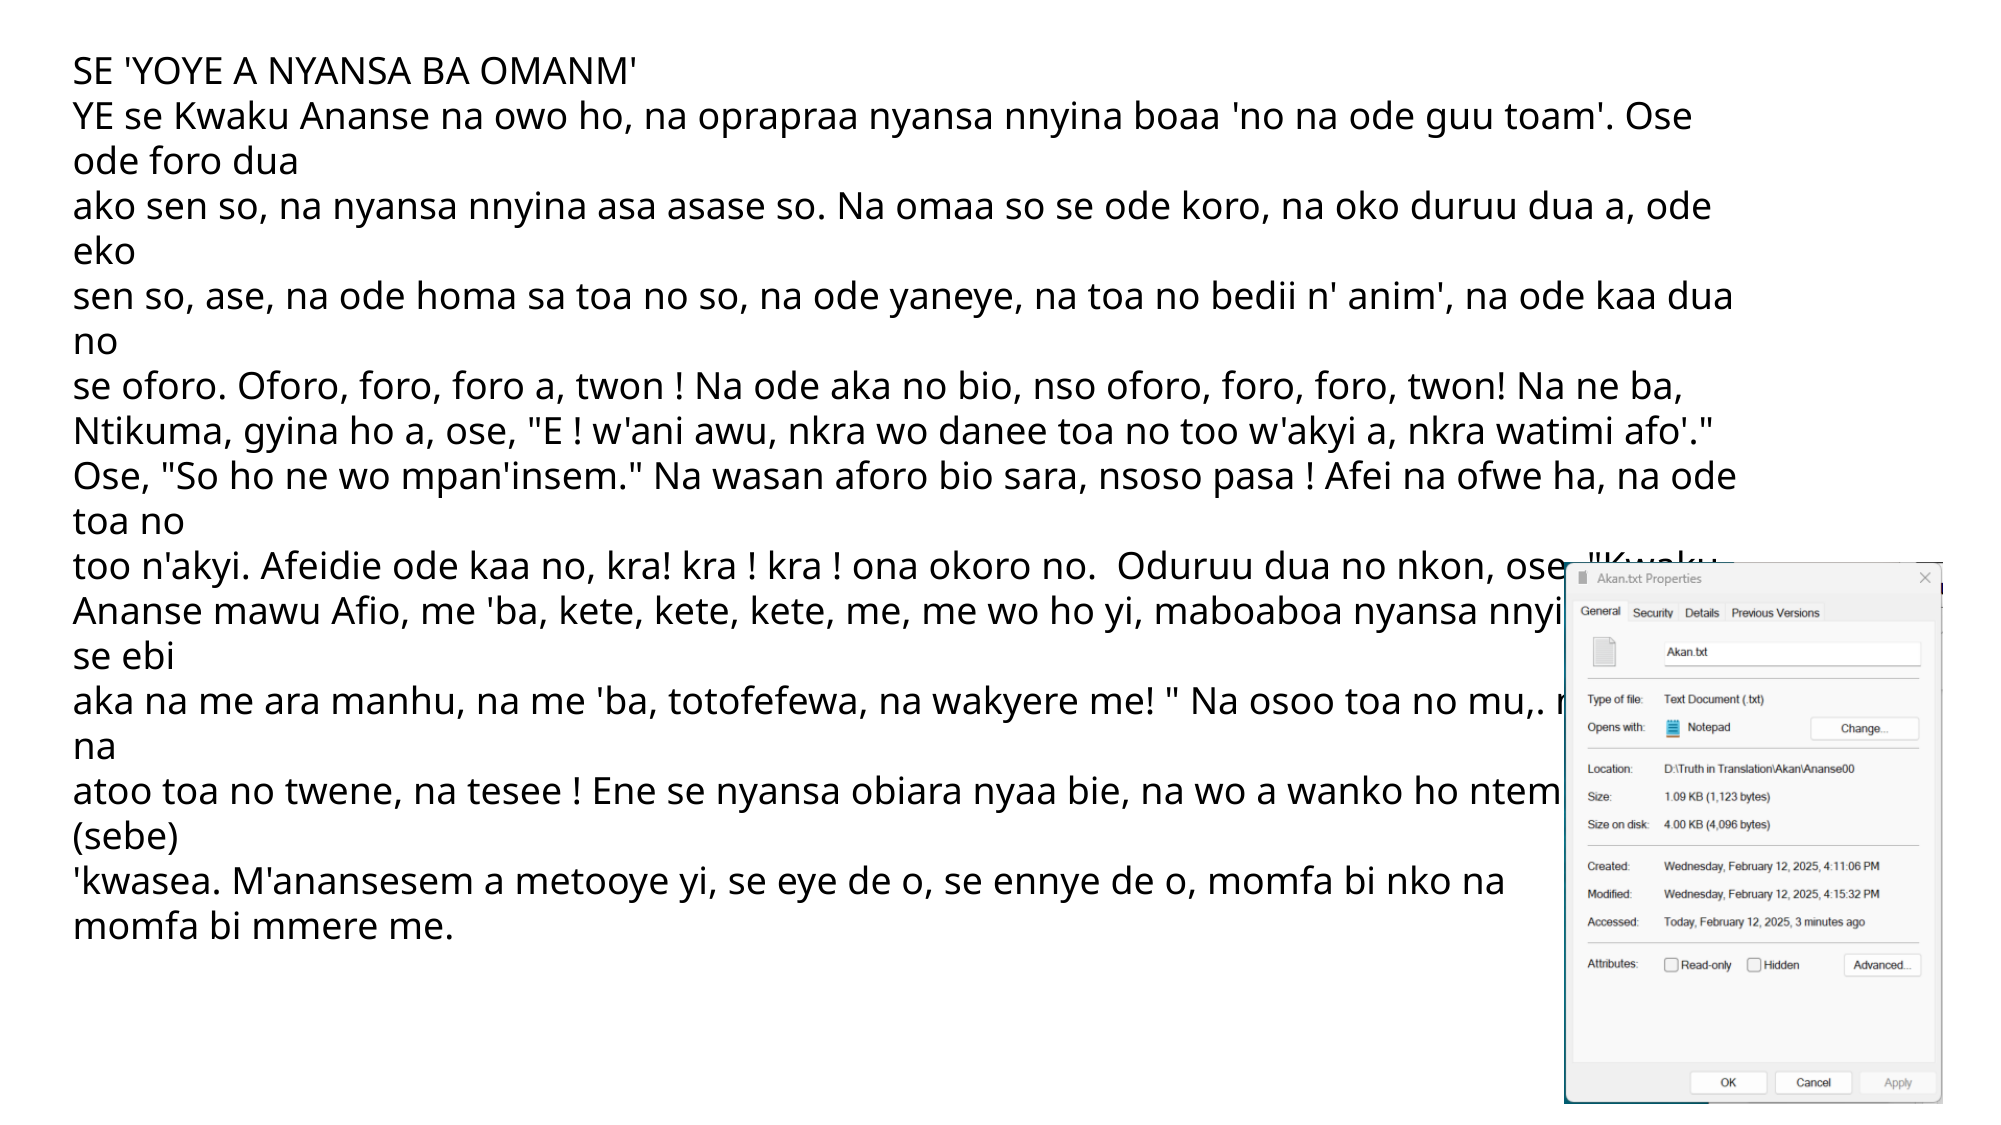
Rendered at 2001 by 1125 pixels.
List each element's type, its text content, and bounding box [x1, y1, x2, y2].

text_box SE 'YOYE A NYANSA BA OMANM' YE se Kwaku Ananse na owo ho, na oprapraa nyansa nnyina boaa­ 'no na ode guu toam'. Ose ode foro dua ako sen so, na nyansa nnyina asa asase so. Na omaa so se ode koro, na oko duruu dua a, ode eko sen so, ase, na ode homa sa toa no so, na ode yaneye, na toa no bedii n' anim', na ode kaa dua no se oforo. Oforo, foro, foro a, twon ! Na ode aka no bio, nso oforo, foro, foro, twon! Na ne ba, Ntikuma, gyina ho a, ose, "E ! w'ani awu, nkra wo danee toa no too w'akyi a, nkra watimi afo'." Ose, "So ho ne wo mpan'insem." Na wasan aforo bio sara, nsoso pasa ! Afei na ofwe ha, na ode toa no too n'akyi. Afeidie ode kaa no, kra! kra ! kra ! ona okoro no. Oduruu dua no nkon, ose, "Kwaku Ananse mawu Afio, me 'ba, kete, kete, kete, me, me wo ho yi, maboaboa nyansa nnyina ano, na se ebi aka na me ara manhu, na me 'ba, totofefewa, na wakyere me! " Na osoo toa no mu,. na tintini ! na atoo toa no twene, na tesee ! Ene se nyansa obiara nyaa bie, na wo a wanko ho ntem no, ene (sebe) 'kwasea. M'anansesem a metooye yi, se eye de o, se ennye de o, momfa bi nko na momfa bi mmere me. [57, 39, 1777, 955]
picture [1563, 561, 1943, 1104]
